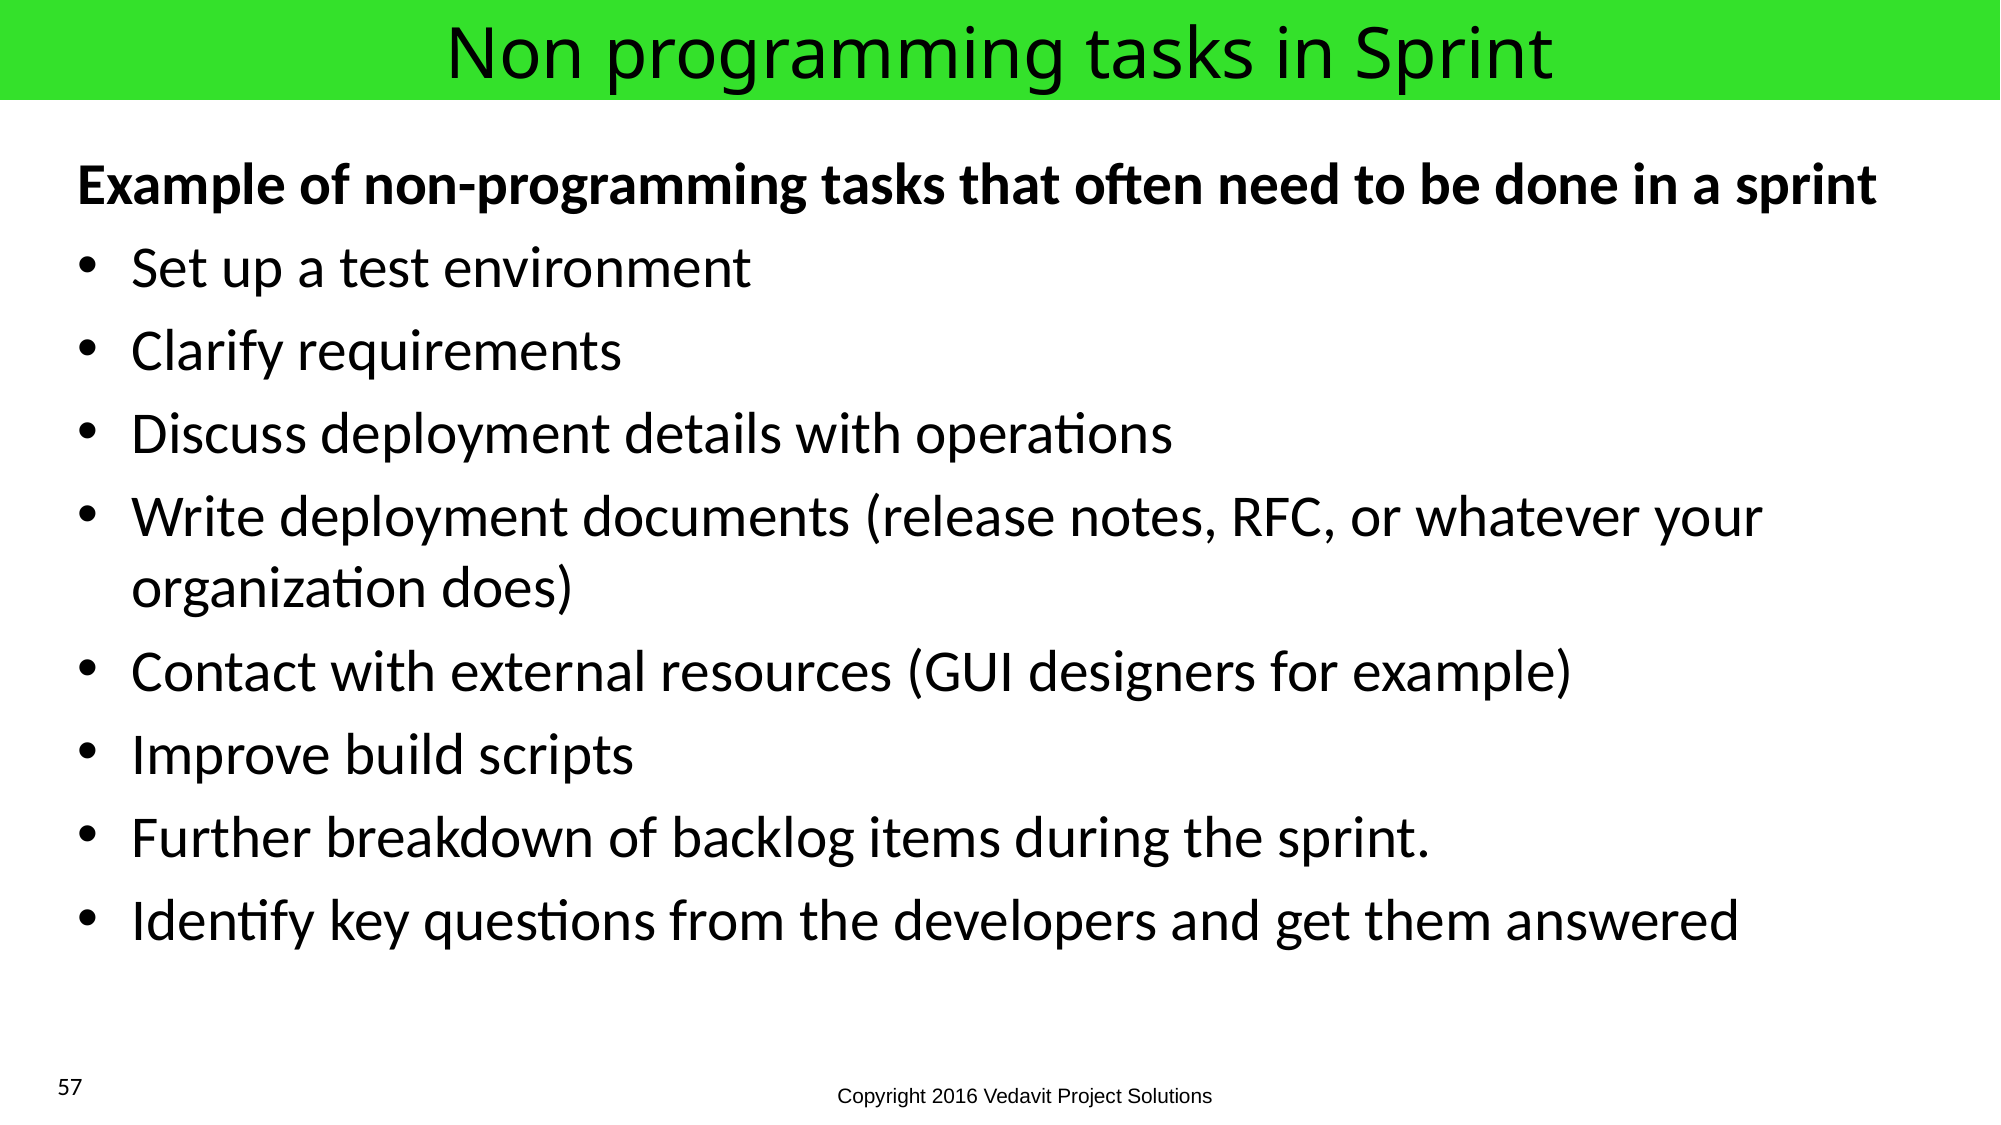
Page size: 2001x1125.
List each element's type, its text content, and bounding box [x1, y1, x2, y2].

slide_number 57 [3, 1055, 137, 1116]
list Example of non-programming tasks that often need to be done in a sprint Set up a test environment Clarify requirements Discuss deployment details with operations Write deployment documents (release notes, RFC, or whatever your organization does) Contact with external resources (GUI designers for example) Improve build scripts Further breakdown of backlog items during the sprint. Identify key questions from the developers and get them answered [62, 137, 1938, 1013]
title Non programming tasks in Sprint [0, 0, 2000, 100]
